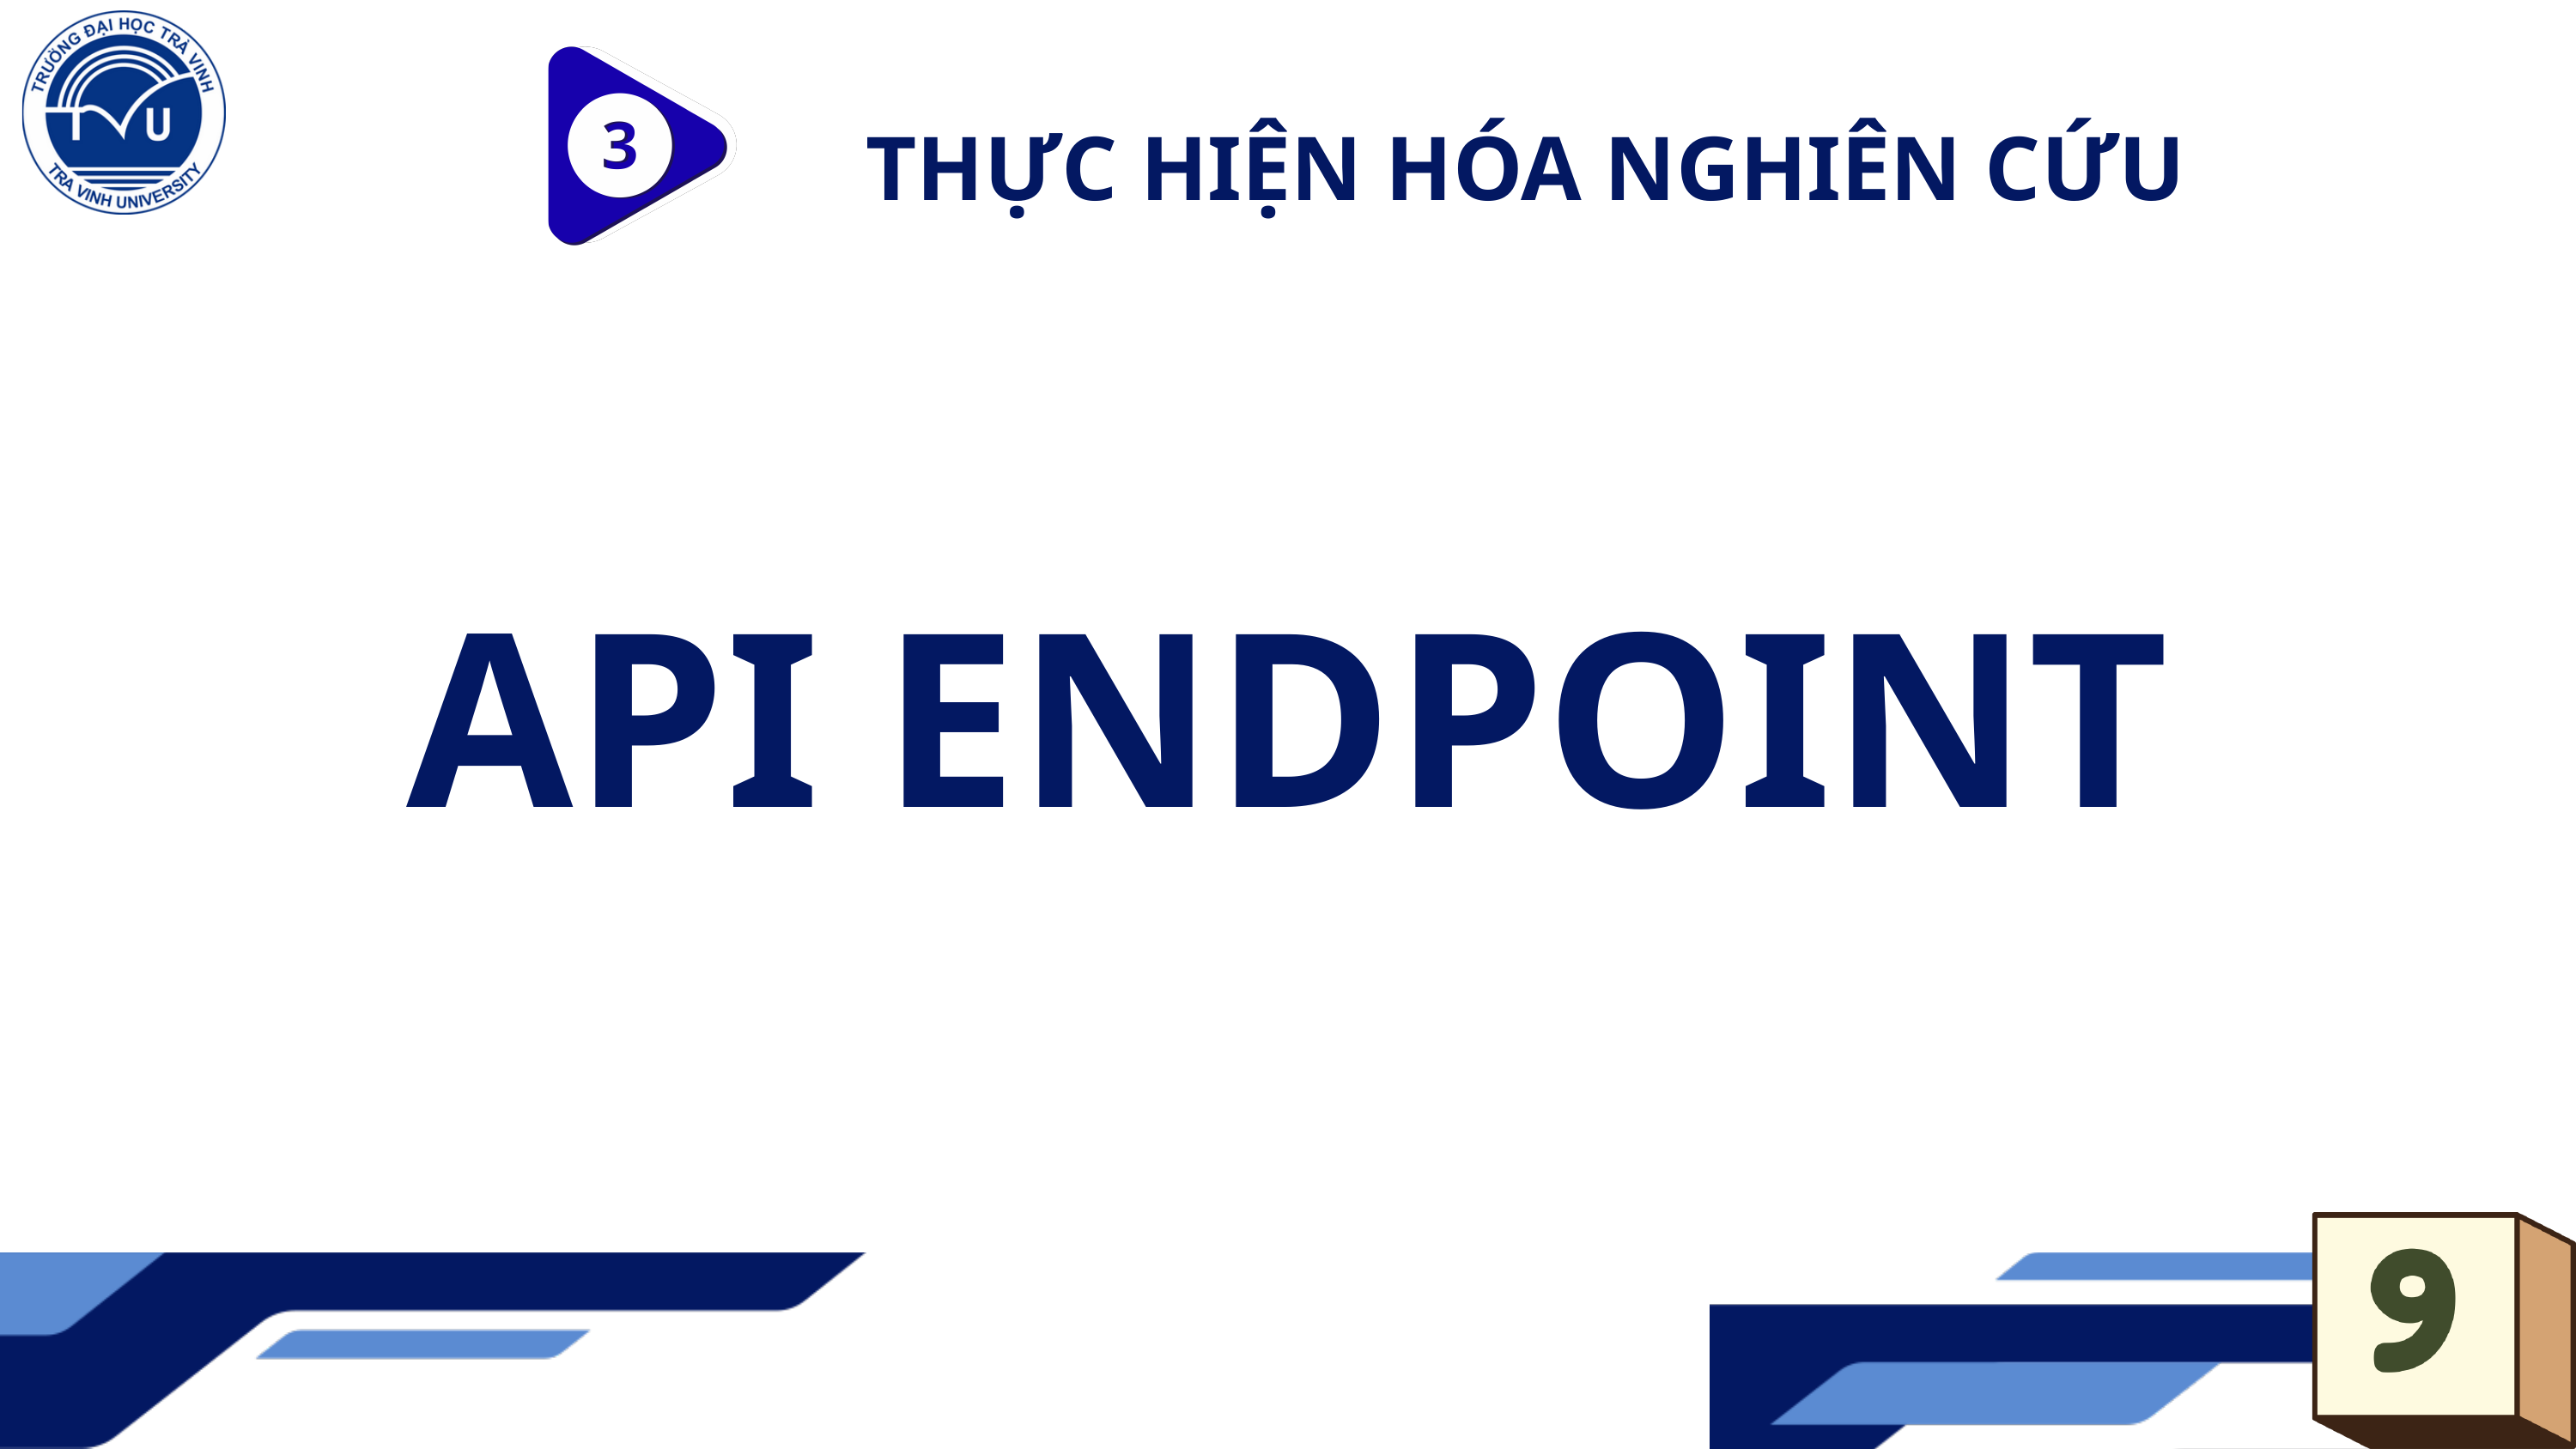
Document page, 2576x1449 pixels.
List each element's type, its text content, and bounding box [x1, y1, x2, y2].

text_box [2312, 1212, 2576, 1449]
text_box THỰC HIỆN HÓA NGHIÊN CỨU [866, 17, 2206, 219]
text_box [0, 1252, 866, 1449]
text_box [548, 38, 743, 252]
text_box API ENDPOINT [403, 590, 2173, 857]
text_box [21, 10, 226, 215]
text_box [1710, 1252, 2312, 1449]
